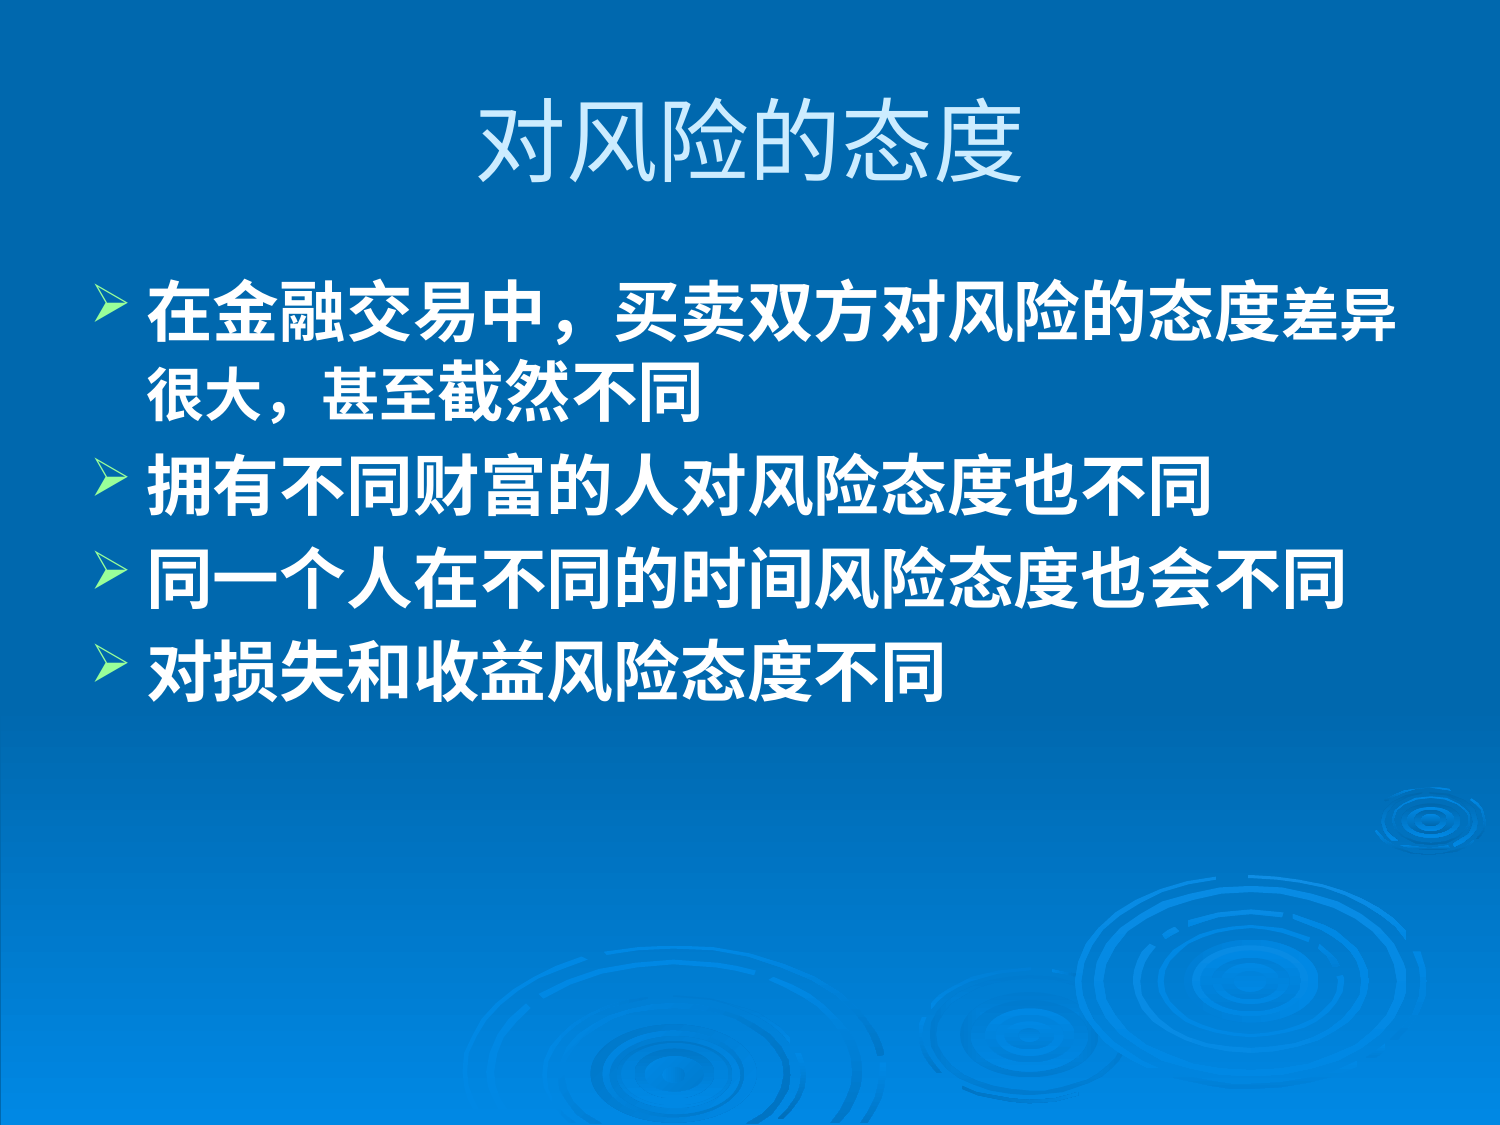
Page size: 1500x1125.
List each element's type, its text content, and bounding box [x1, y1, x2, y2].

title 对风险的态度 [74, 45, 1426, 233]
list 在金融交易中，买卖双方对风险的态度差异很大，甚至截然不同 拥有不同财富的人对风险态度也不同 同一个人在不同的时间风险态度也会不同 对损失和收益风险态度不同 [74, 262, 1426, 1006]
